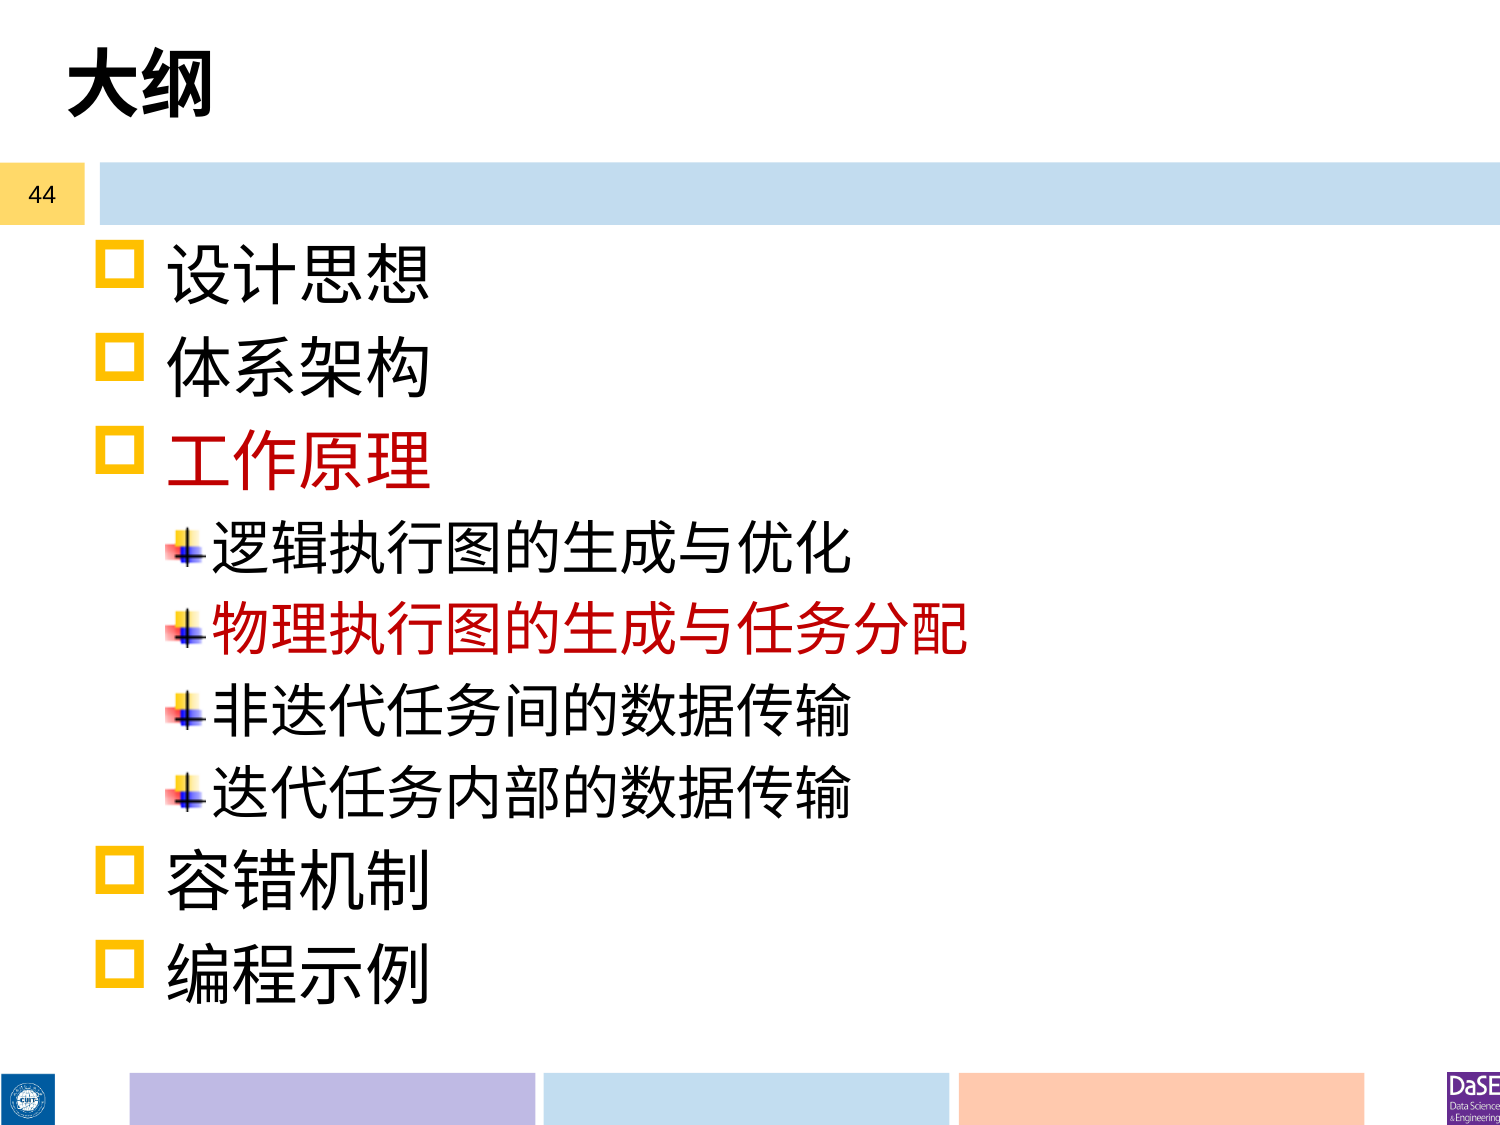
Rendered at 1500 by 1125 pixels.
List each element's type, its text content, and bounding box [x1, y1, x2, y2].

picture [165, 525, 206, 567]
picture [1447, 1072, 1500, 1125]
slide_number 44 [0, 162, 85, 225]
picture [165, 688, 206, 730]
title 大纲 [50, 0, 1459, 175]
list 设计思想 体系架构 工作原理 逻辑执行图的生成与优化 物理执行图的生成与任务分配 非迭代任务间的数据传输 迭代任务内部的数据传输 容错机制 编程示例 [75, 224, 1425, 1005]
picture [165, 770, 206, 812]
picture [0, 1072, 56, 1125]
picture [165, 606, 206, 648]
